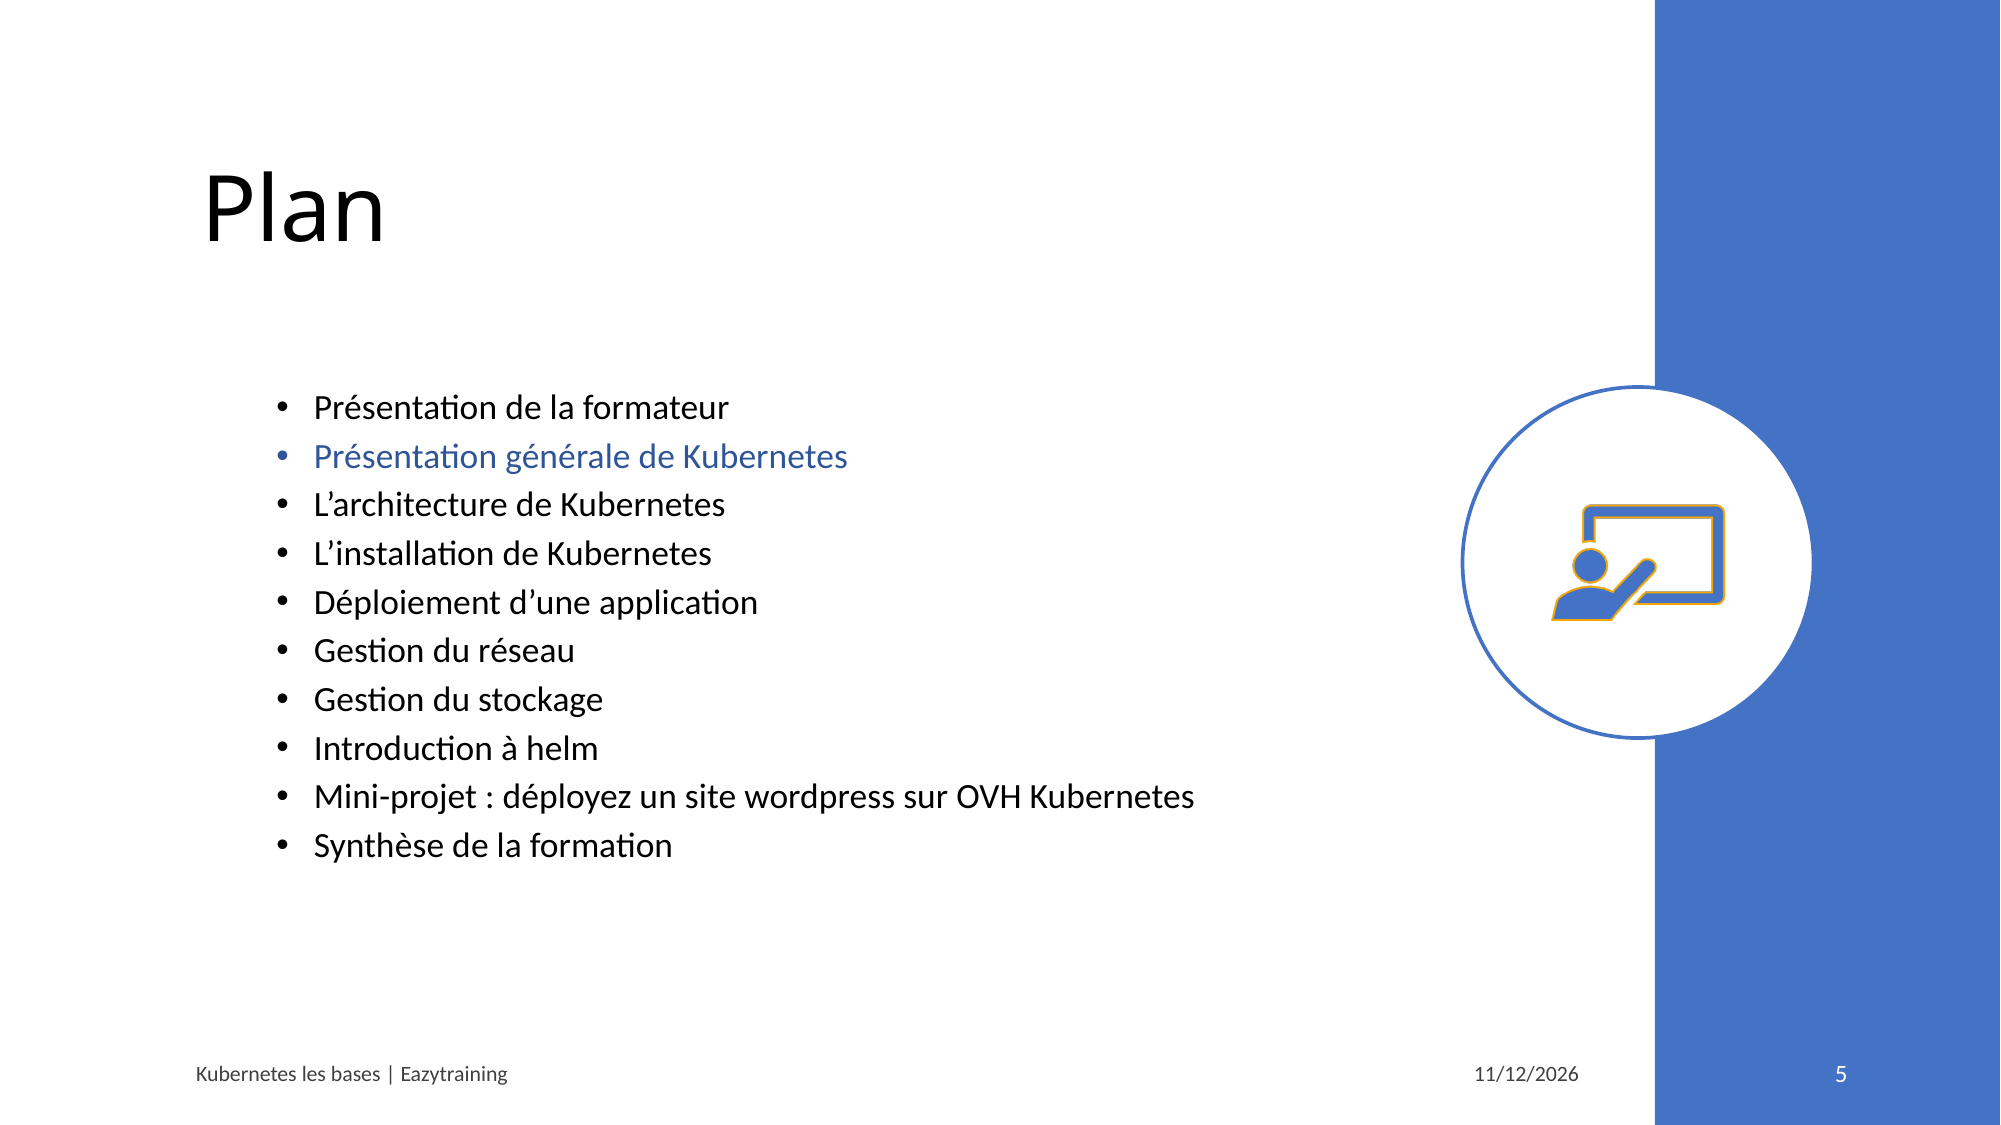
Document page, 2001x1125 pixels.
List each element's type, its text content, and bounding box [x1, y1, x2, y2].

text_box [1461, 385, 1815, 740]
list Présentation de la formateur Présentation générale de Kubernetes L’architecture de Kubernetes L’installation de Kubernetes Déploiement d’une application Gestion du réseau Gestion du stockage Introduction à helm Mini-projet : déployez un site wordpress sur OVH Kubernetes Synthèse de la formation [186, 373, 1248, 940]
text_box [1654, 0, 2000, 1125]
footer Kubernetes les bases | Eazytraining [181, 1042, 984, 1103]
picture [1544, 468, 1732, 657]
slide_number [1143, 1042, 1594, 1103]
slide_number 5 [1696, 1042, 1863, 1103]
title Plan [186, 102, 1413, 321]
